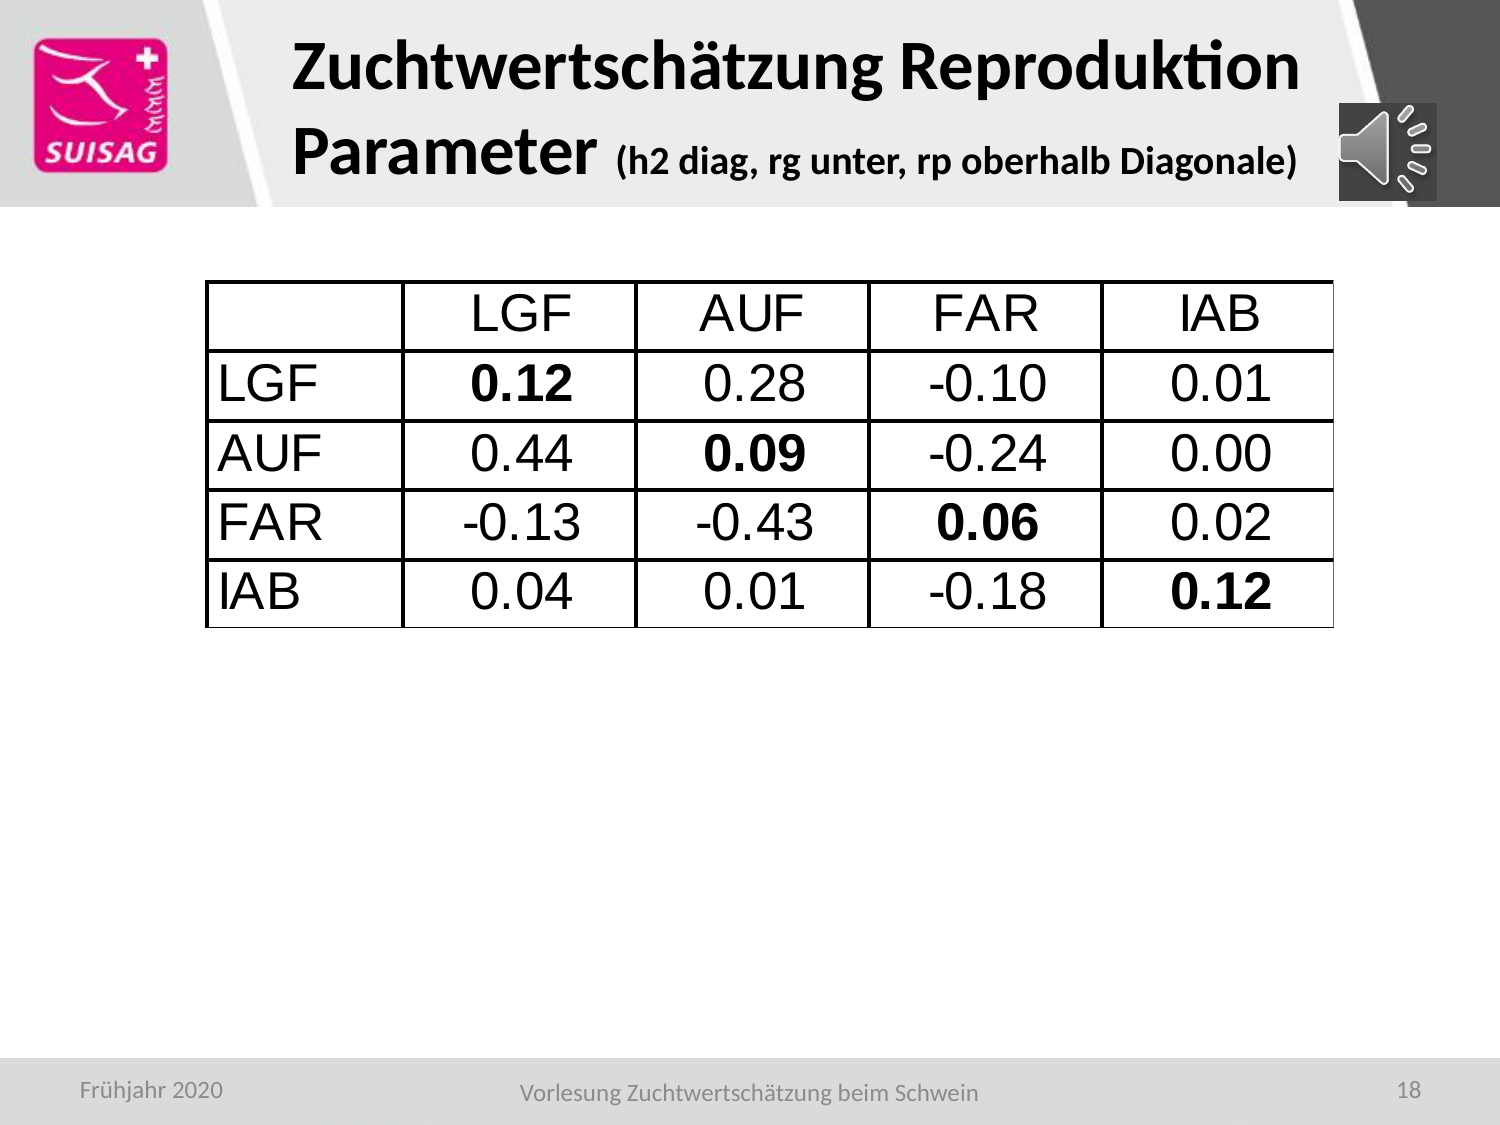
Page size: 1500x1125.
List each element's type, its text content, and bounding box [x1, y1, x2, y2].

slide_number Frühjahr 2020 [64, 1058, 243, 1119]
picture [0, 1058, 1500, 1125]
picture [1337, 0, 1500, 207]
picture [204, 279, 1338, 632]
picture [0, 0, 277, 207]
footer Vorlesung Zuchtwertschätzung beim Schwein [247, 1061, 1253, 1122]
title Zuchtwertschätzung Reproduktion Parameter (h2 diag, rg unter, rp oberhalb Diagonale) [277, 0, 1341, 207]
slide_number 18 [1328, 1058, 1437, 1119]
